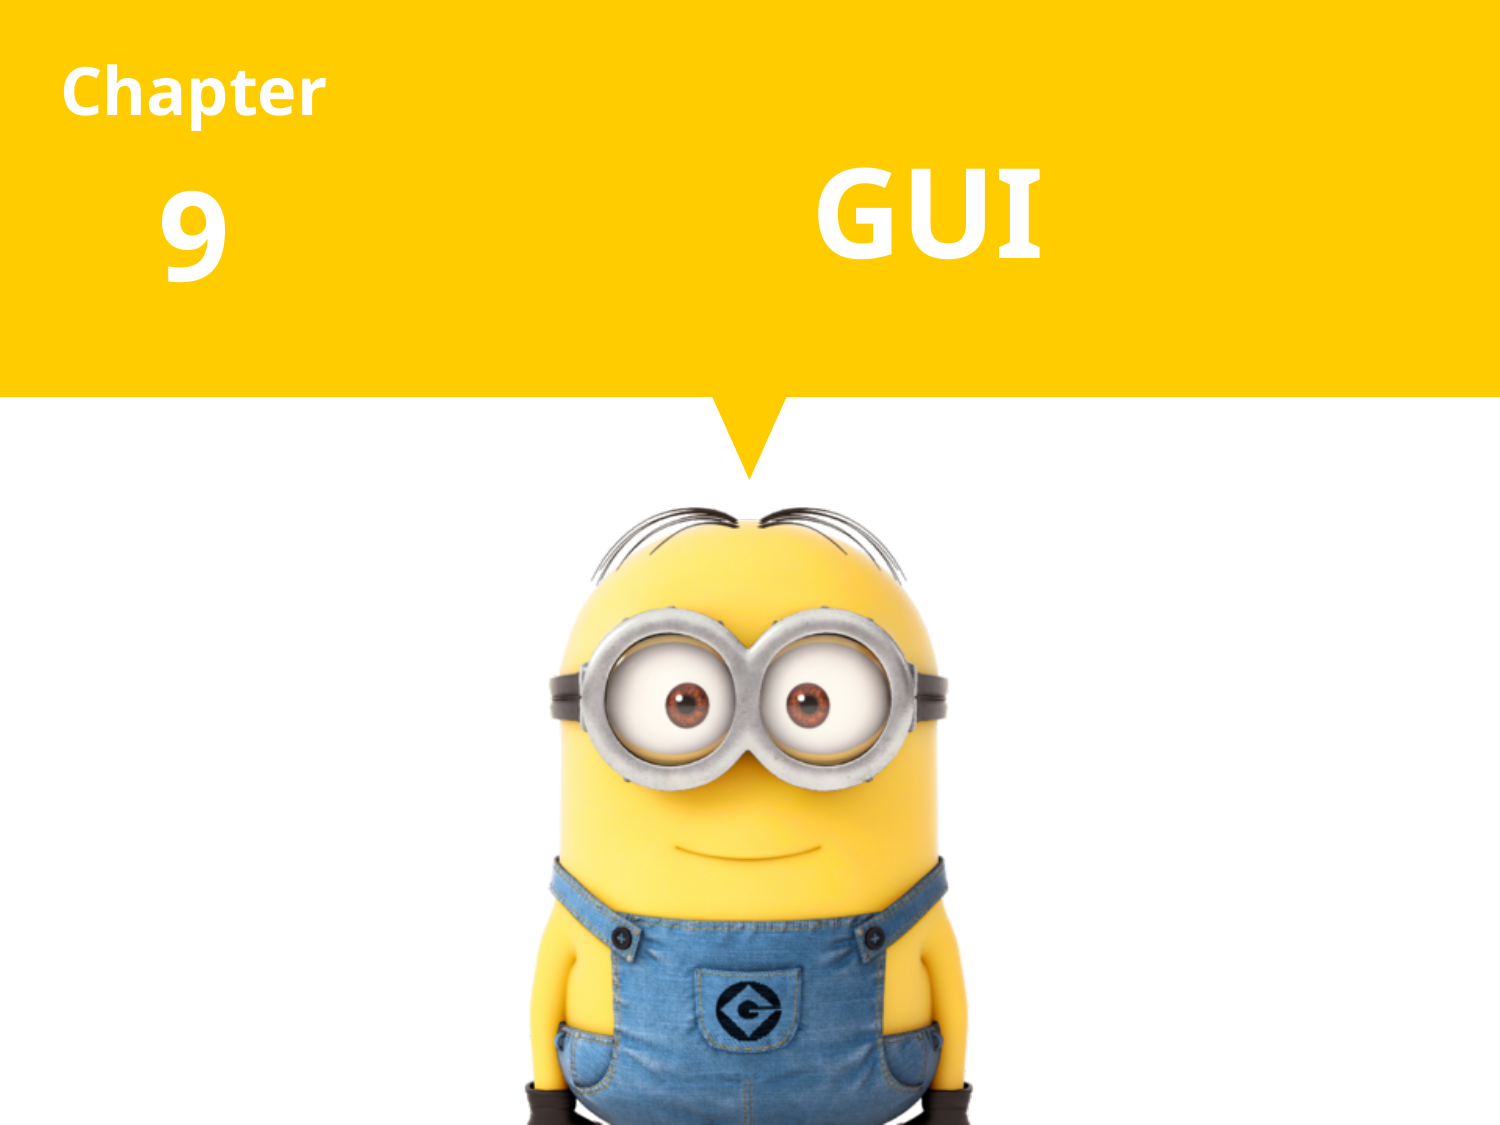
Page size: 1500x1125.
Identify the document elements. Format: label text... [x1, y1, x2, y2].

title GUI [431, 115, 1425, 303]
picture [524, 507, 975, 1125]
subtitle 9 [64, 149, 325, 327]
